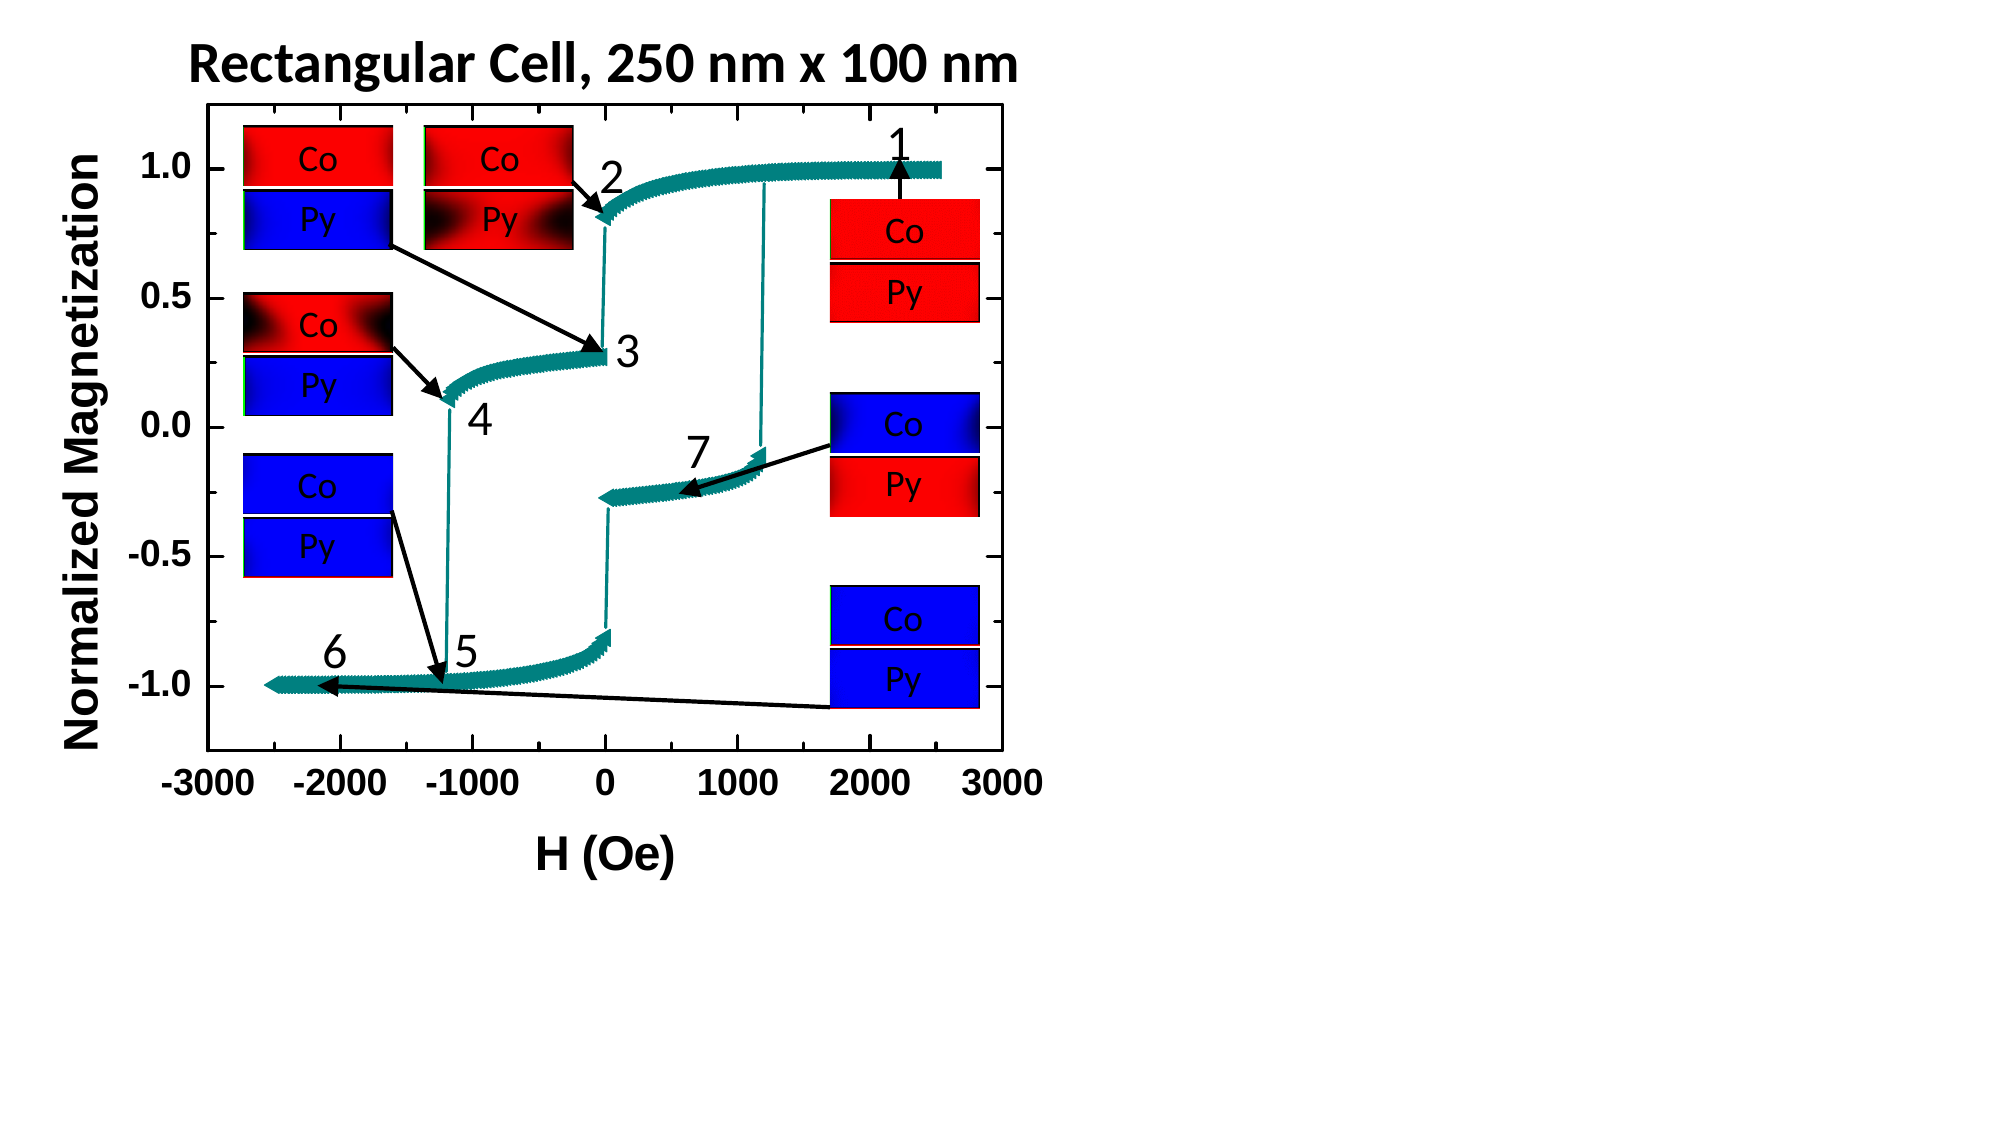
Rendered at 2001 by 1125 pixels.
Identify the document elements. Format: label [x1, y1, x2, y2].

text_box [0, 0, 1456, 1125]
